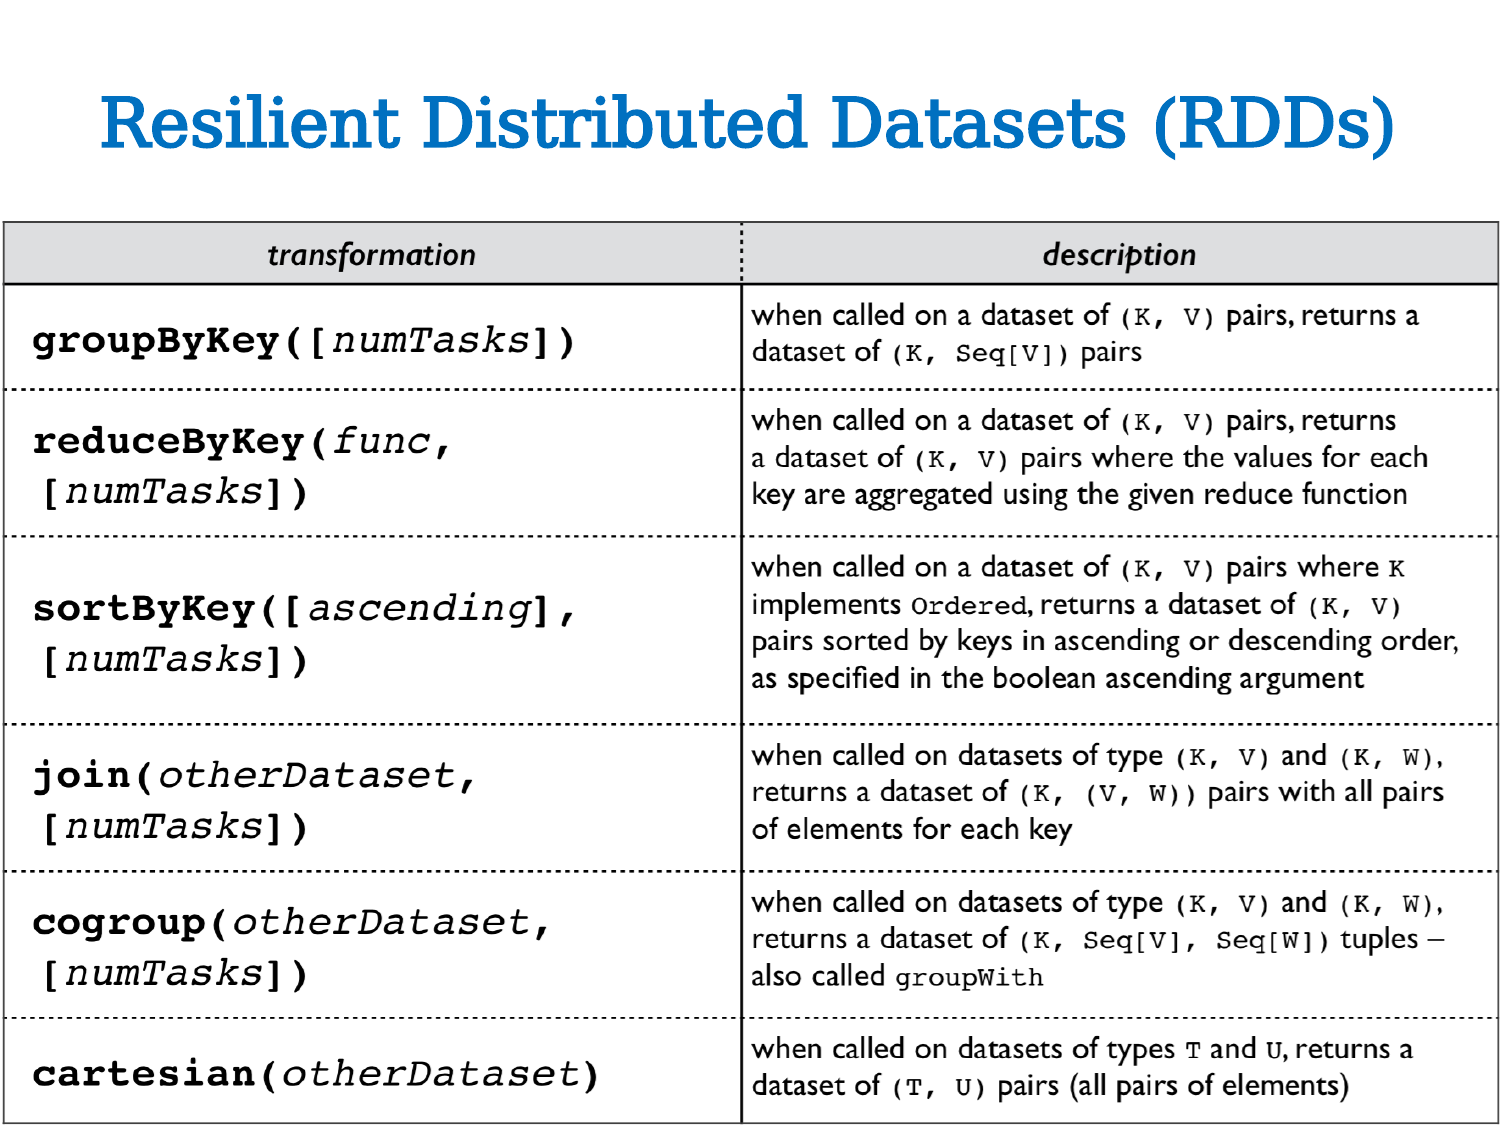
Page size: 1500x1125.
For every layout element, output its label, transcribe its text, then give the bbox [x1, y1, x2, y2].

title Resilient Distributed Datasets (RDDs) [75, 45, 1425, 194]
picture [0, 219, 1500, 1125]
